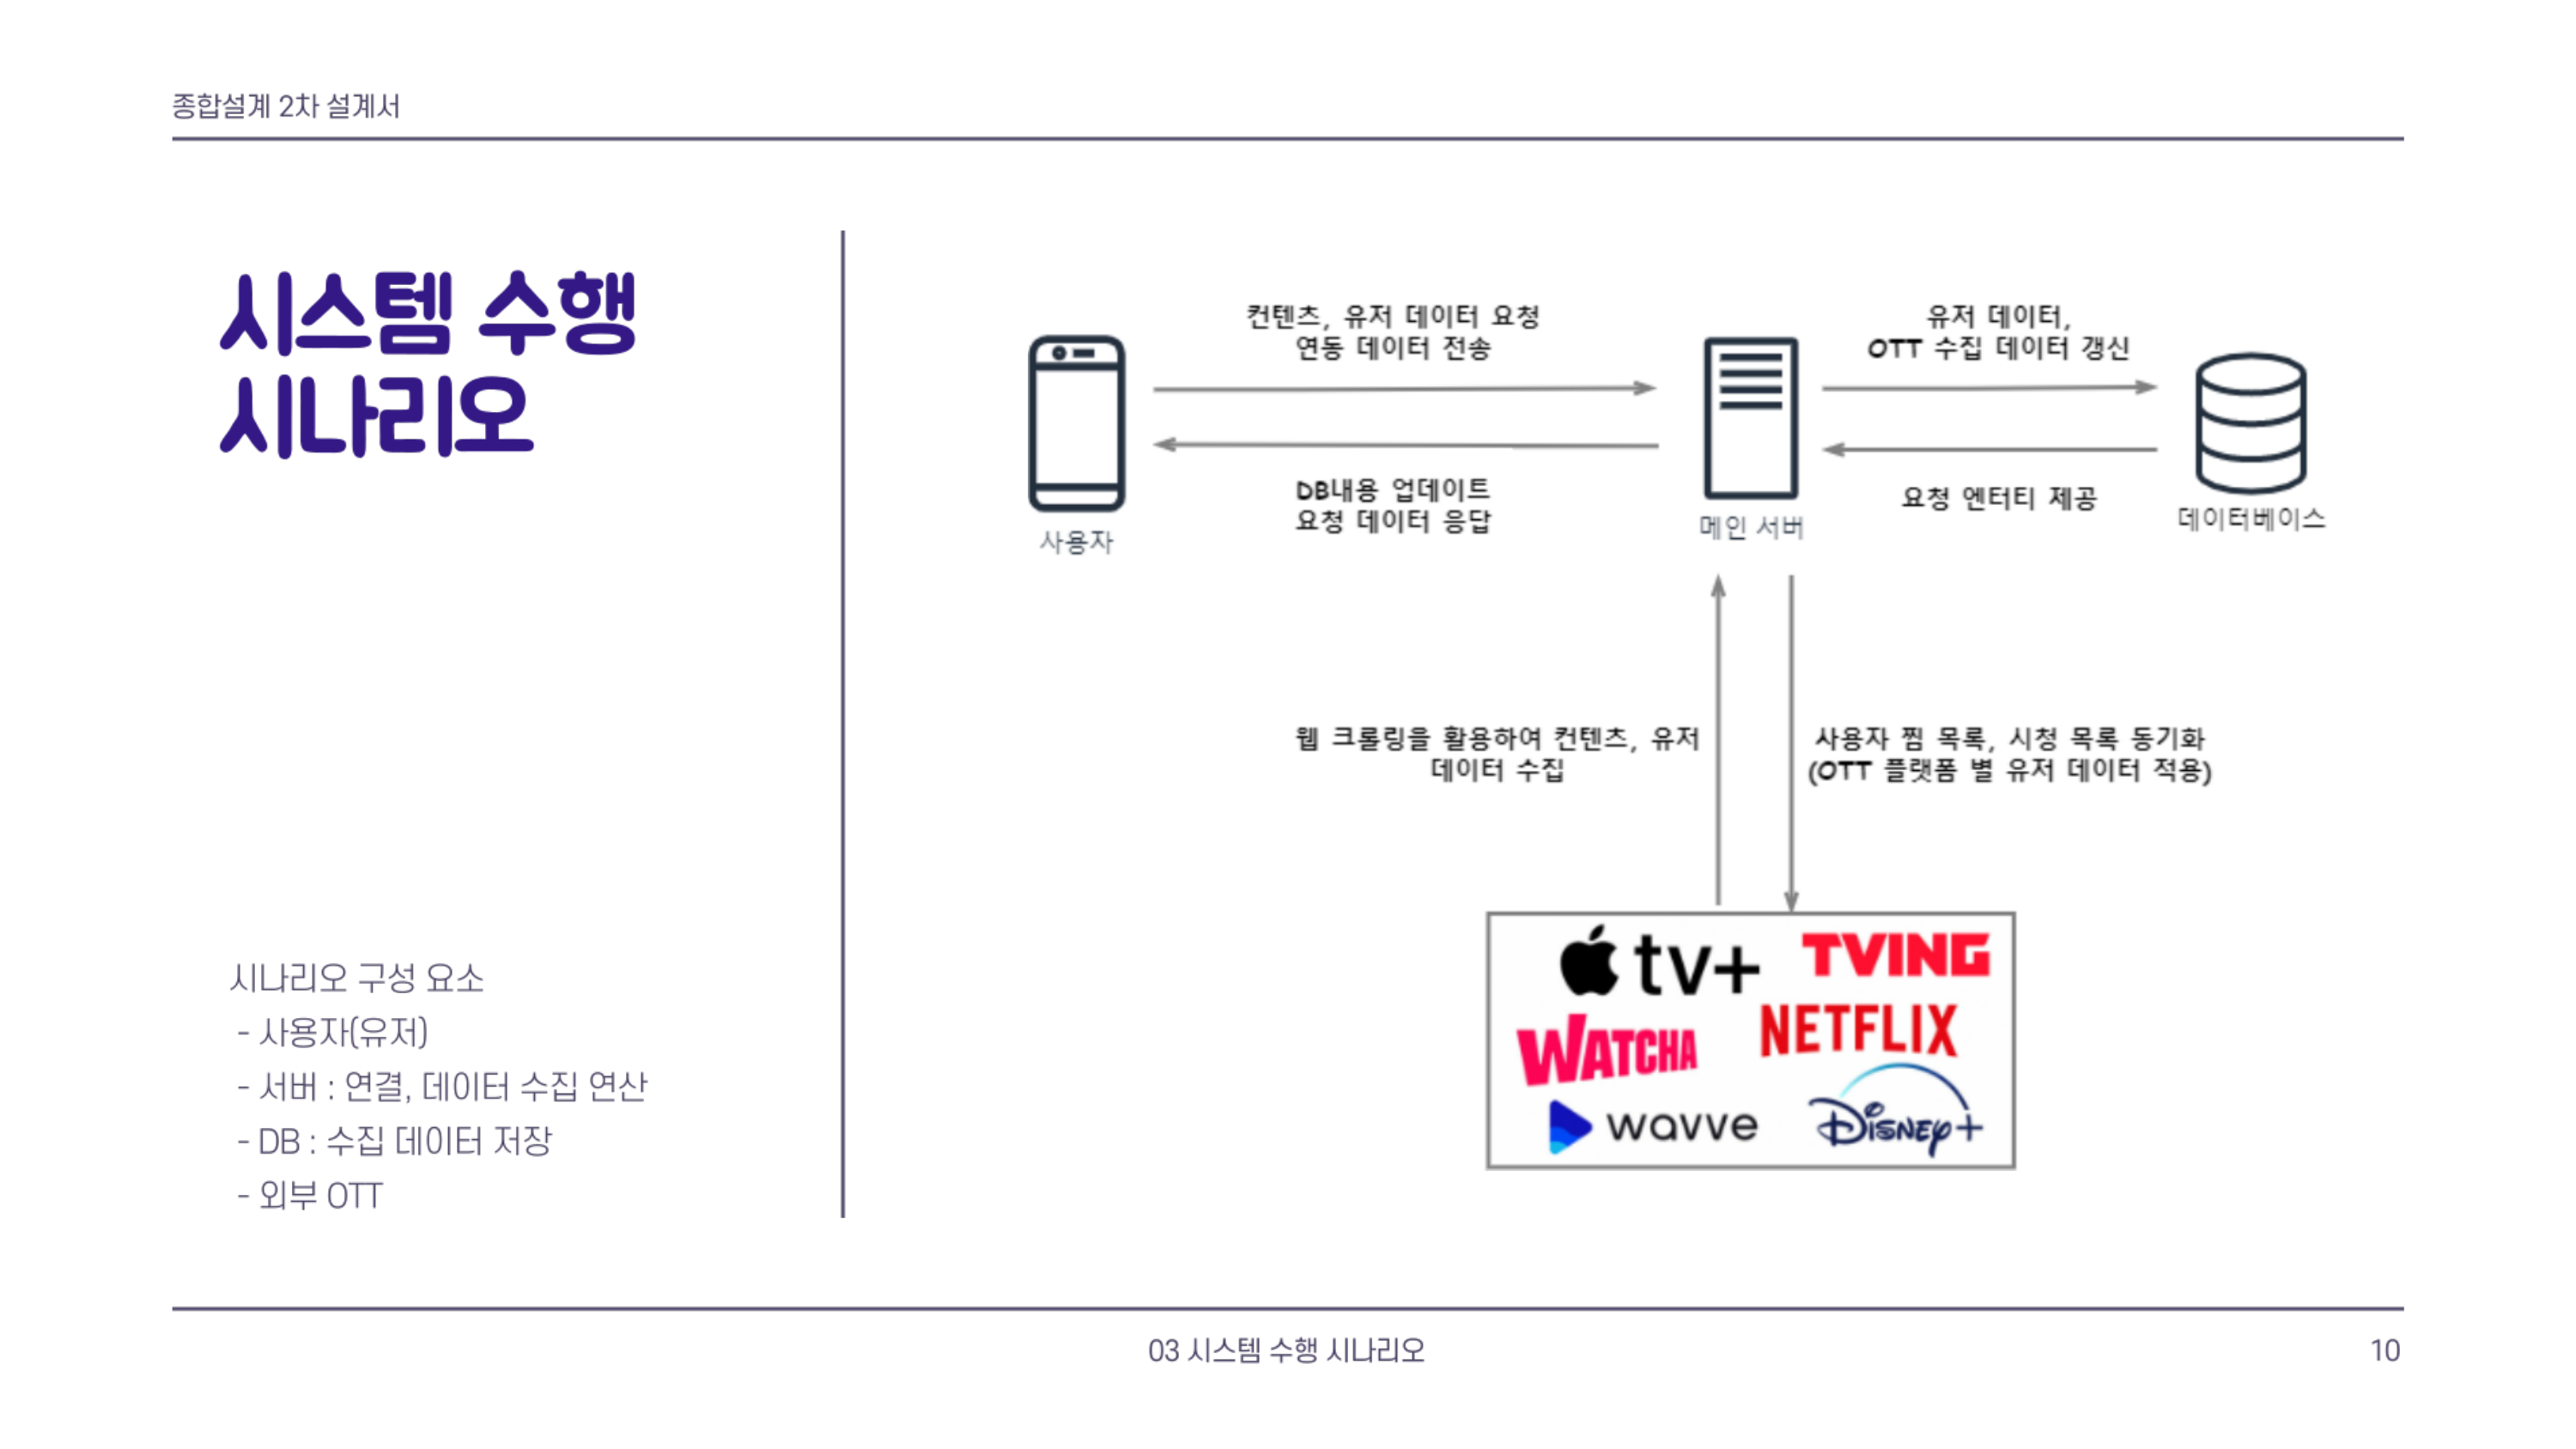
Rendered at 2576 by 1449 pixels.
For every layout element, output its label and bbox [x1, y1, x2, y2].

picture [167, 82, 411, 132]
picture [1117, 1327, 1437, 1376]
text_box [349, 718, 1024, 731]
picture [204, 232, 710, 506]
picture [215, 950, 663, 1225]
picture [837, 231, 848, 718]
text_box [1028, 300, 2328, 1171]
picture [837, 731, 848, 1217]
text_box [171, 1302, 2404, 1315]
picture [2287, 1327, 2412, 1374]
text_box [171, 132, 2404, 146]
